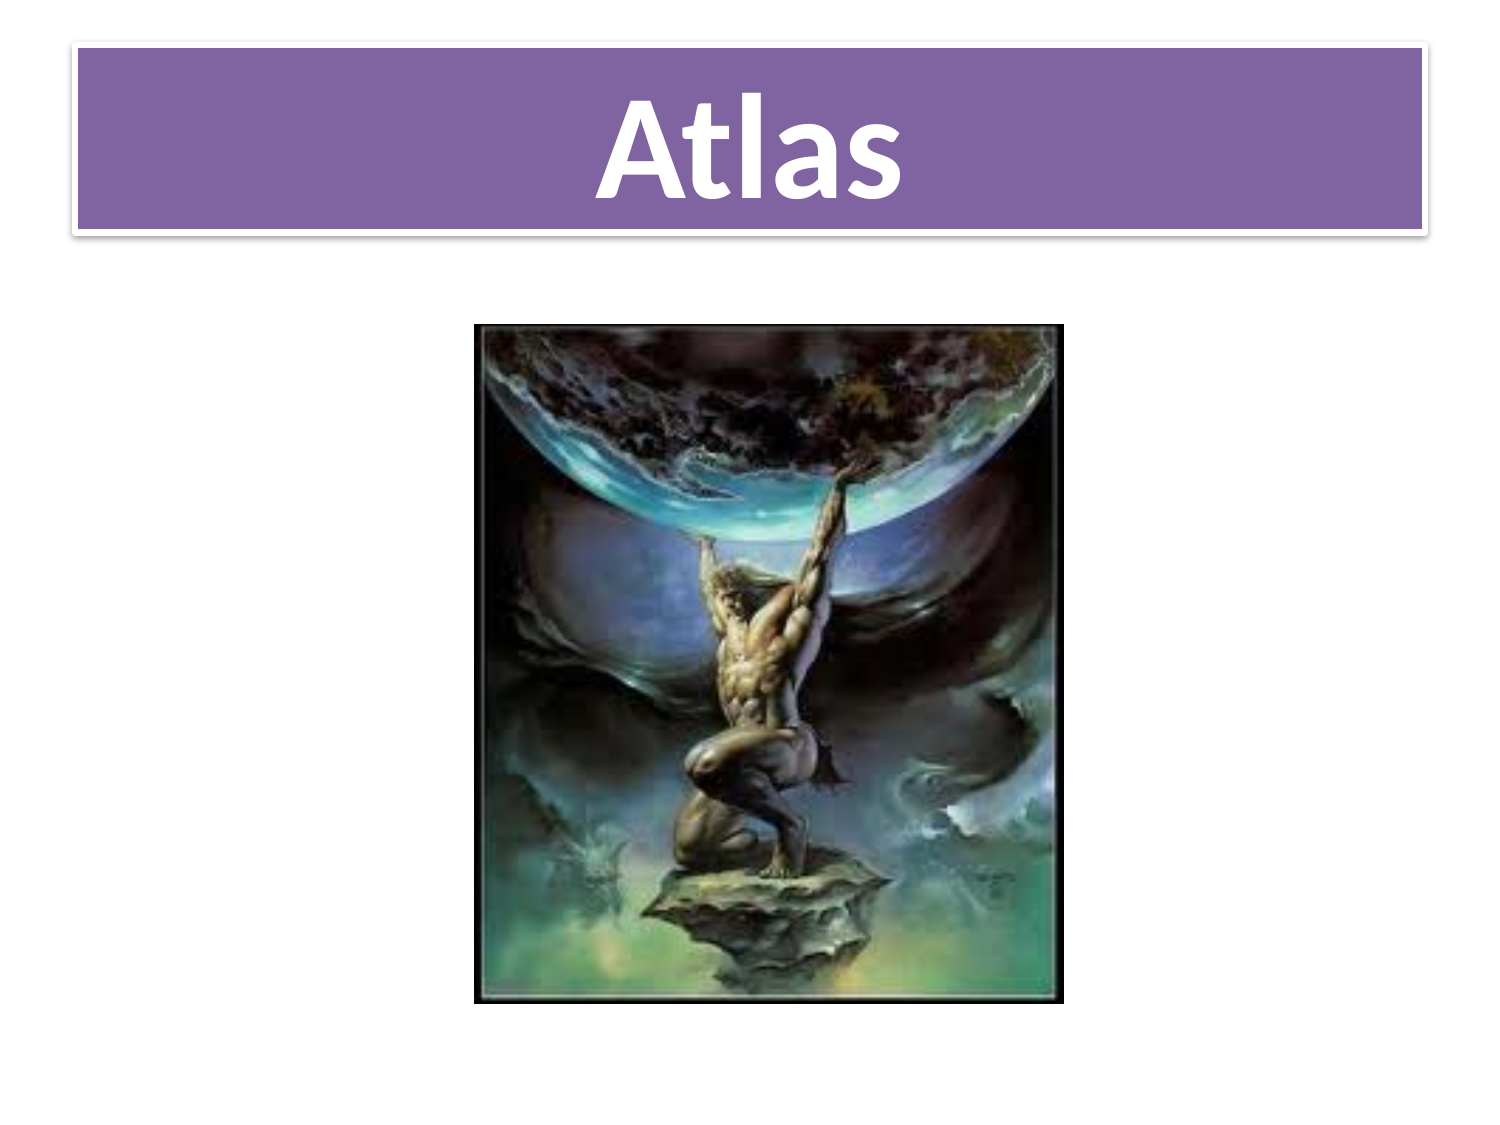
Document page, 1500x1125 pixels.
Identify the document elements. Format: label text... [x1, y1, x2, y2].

title Atlas [72, 42, 1428, 236]
picture [474, 324, 1064, 1004]
